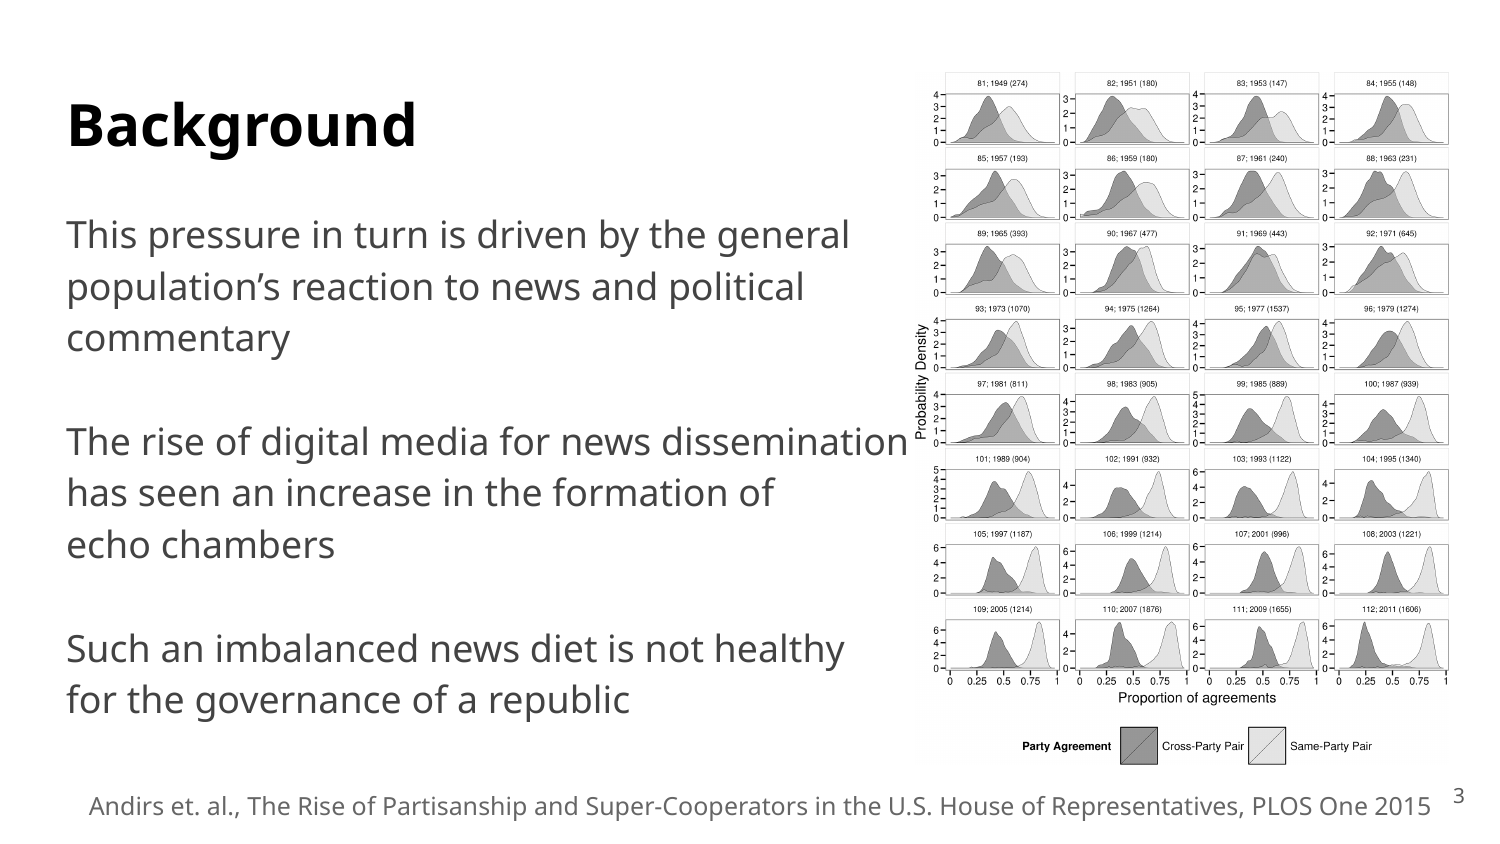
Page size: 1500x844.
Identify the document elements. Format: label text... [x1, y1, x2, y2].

list This pressure in turn is driven by the general population’s reaction to news and political commentary The rise of digital media for news dissemination has seen an increase in the formation of echo chambers Such an imbalanced news diet is not healthy for the governance of a republic [51, 189, 910, 750]
text_box Andirs et. al., The Rise of Partisanship and Super-Cooperators in the U.S. House of Representatives, PLOS One 2015 [51, 775, 1449, 840]
slide_number ‹#› [1389, 764, 1480, 830]
title Background [51, 72, 914, 167]
picture [915, 72, 1450, 766]
